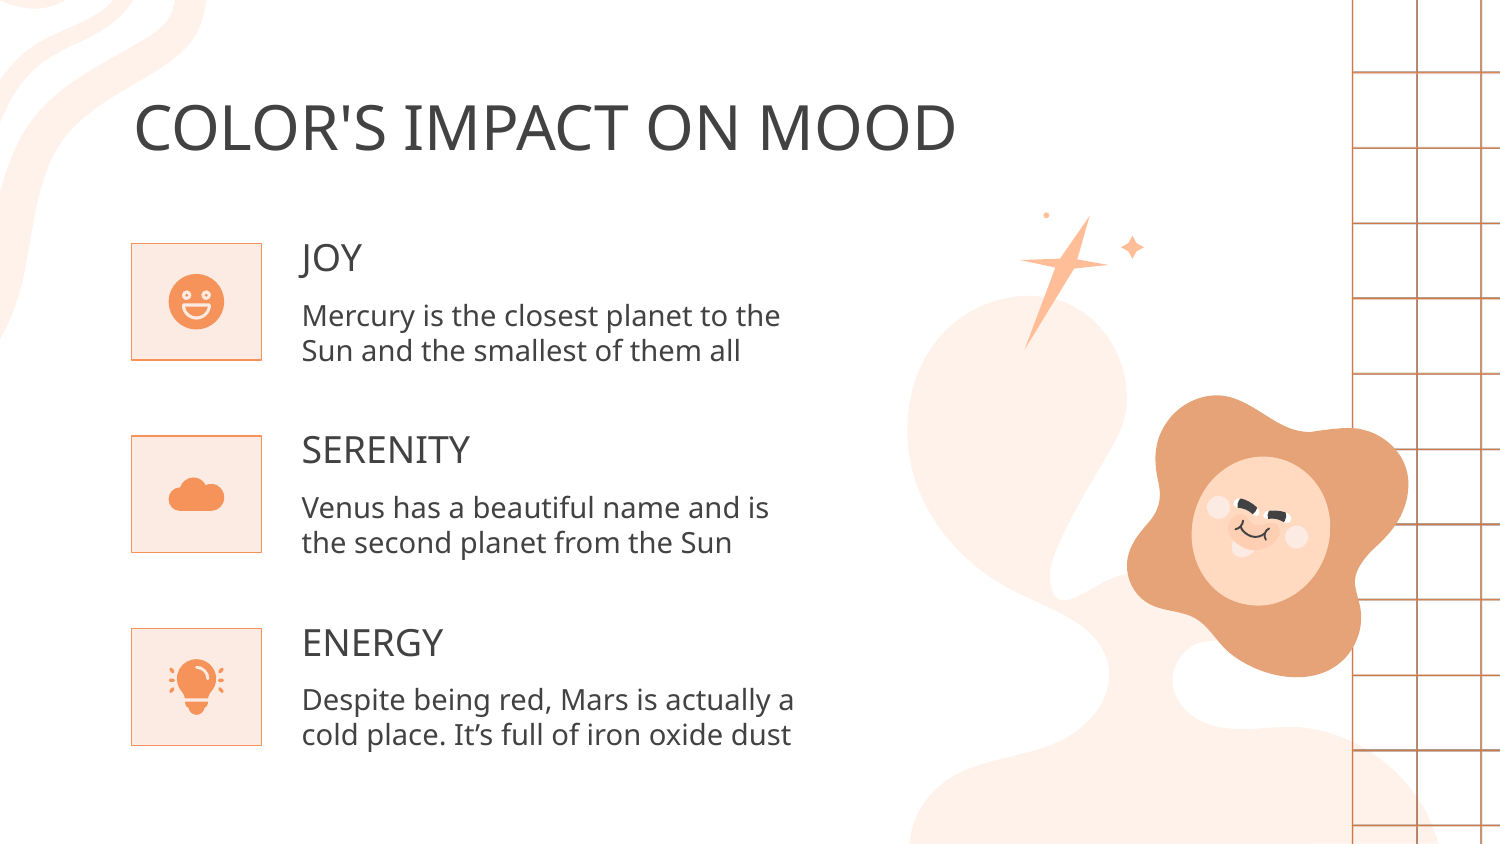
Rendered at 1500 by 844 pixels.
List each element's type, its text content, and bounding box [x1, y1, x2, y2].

subtitle JOY [286, 207, 822, 295]
subtitle SERENITY [286, 400, 822, 487]
subtitle Venus has a beautiful name and is the second planet from the Sun [286, 487, 822, 568]
text_box [131, 243, 262, 361]
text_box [168, 273, 225, 330]
subtitle ENERGY [286, 592, 822, 679]
title COLOR'S IMPACT ON MOOD [118, 72, 1382, 167]
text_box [1020, 212, 1145, 350]
subtitle Despite being red, Mars is actually a cold place. It’s full of iron oxide dust [286, 679, 822, 761]
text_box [1126, 395, 1409, 678]
subtitle Mercury is the closest planet to the Sun and the smallest of them all [286, 295, 822, 376]
text_box [131, 435, 262, 553]
text_box [168, 477, 225, 511]
text_box [131, 628, 262, 746]
picture [1352, 0, 1500, 844]
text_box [168, 658, 225, 715]
